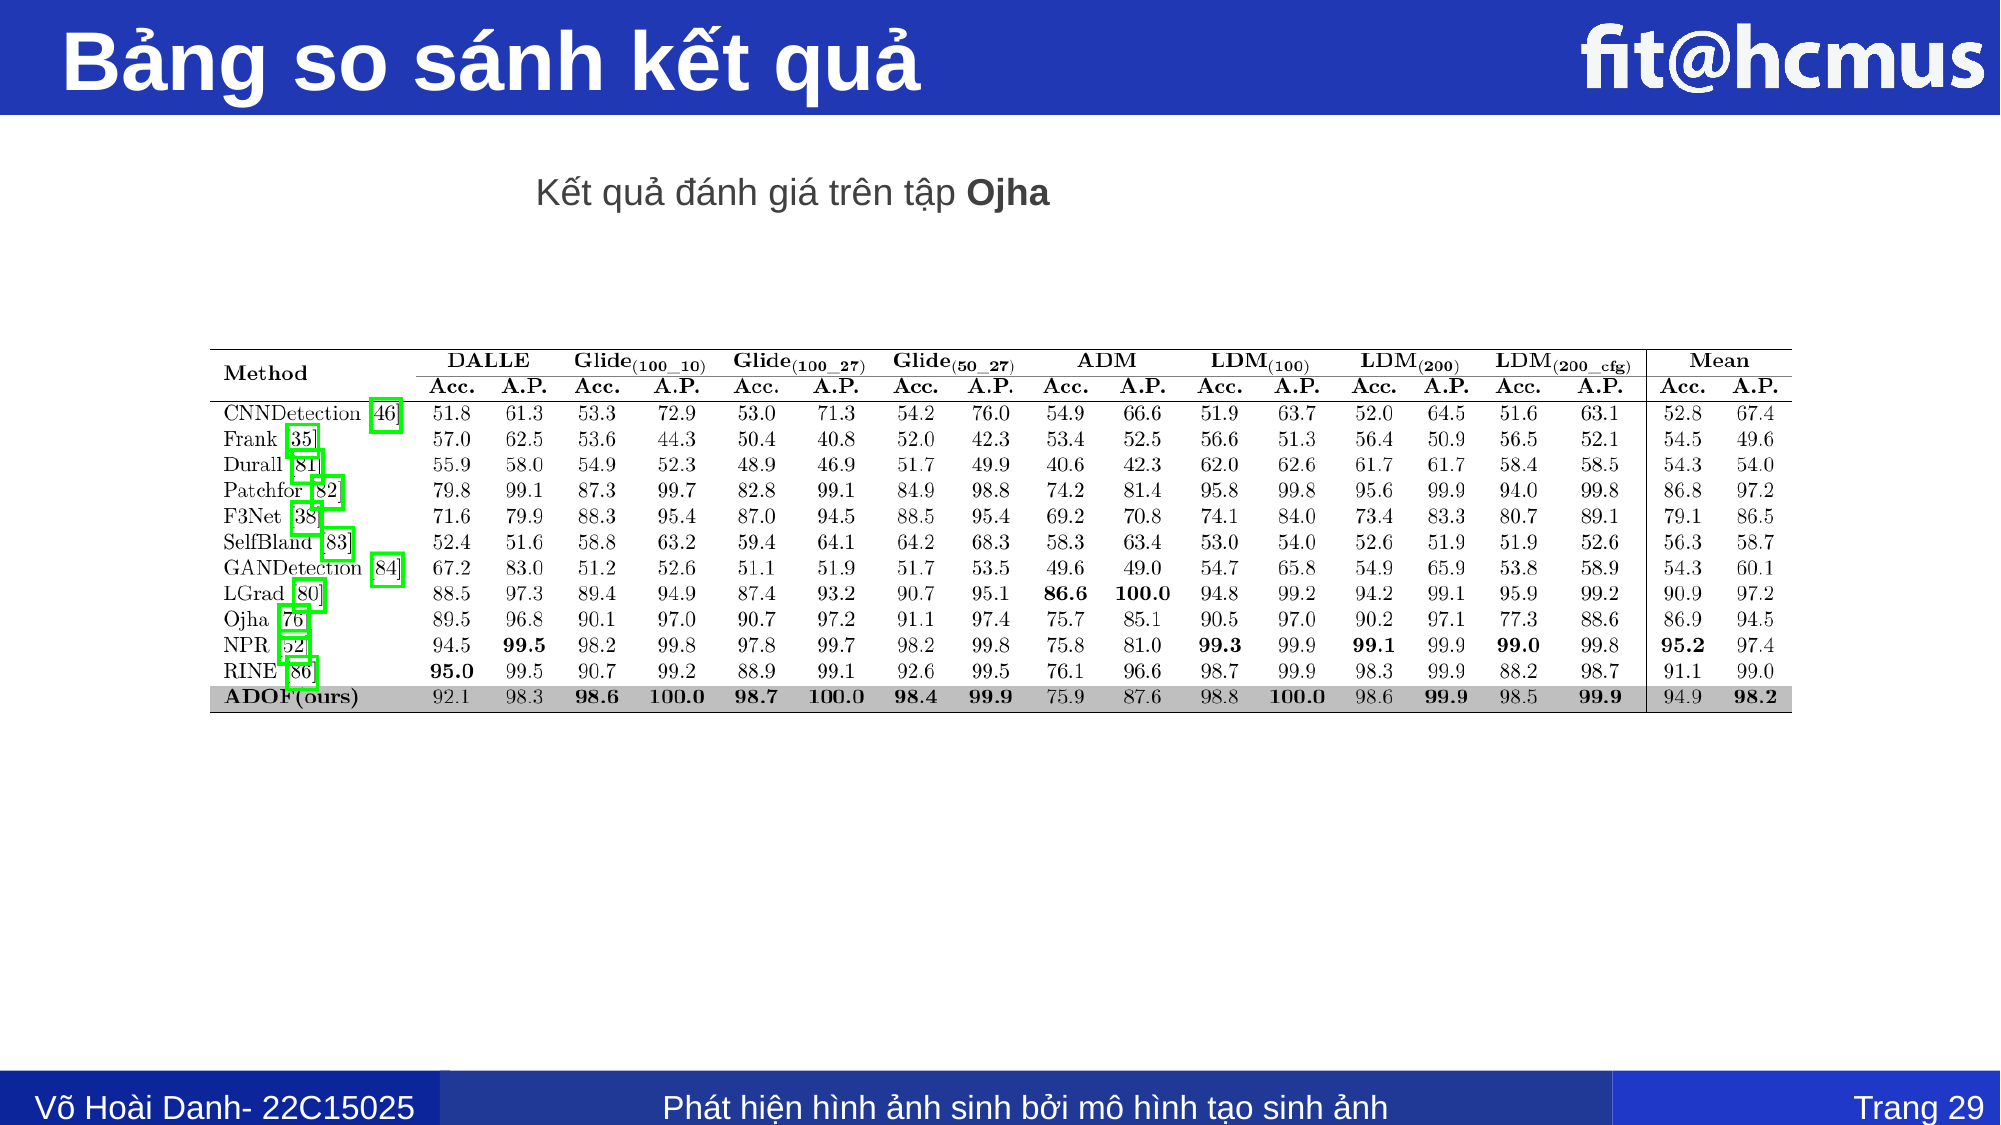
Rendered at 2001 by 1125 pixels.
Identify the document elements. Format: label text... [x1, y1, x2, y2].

picture [1478, 0, 2000, 190]
text_box Bảng so sánh kết quả [0, 0, 1473, 115]
text_box Kết quả đánh giá trên tập Ojha [520, 160, 1562, 221]
picture [206, 342, 1794, 714]
